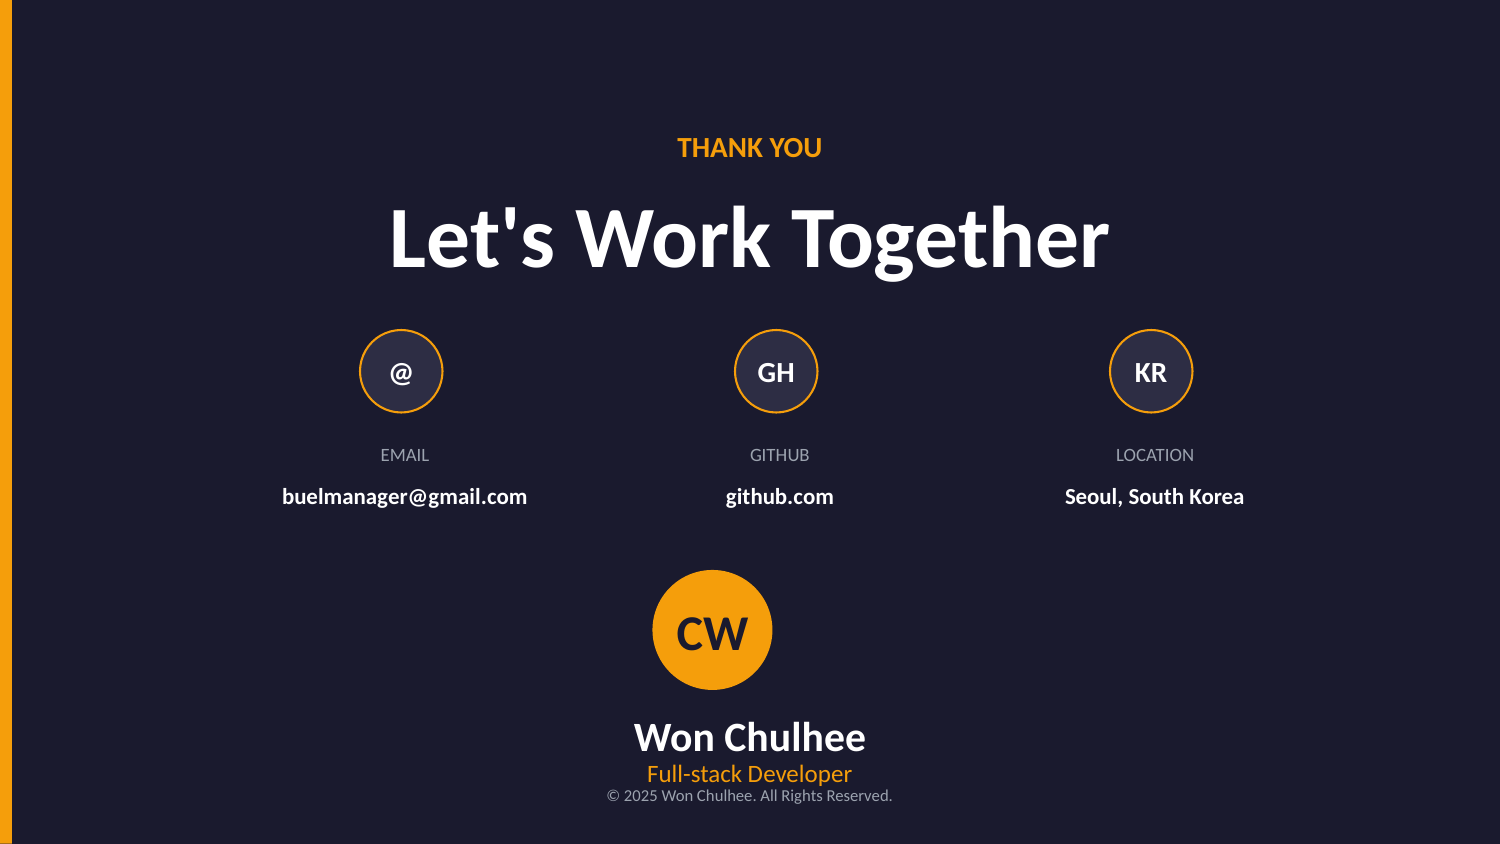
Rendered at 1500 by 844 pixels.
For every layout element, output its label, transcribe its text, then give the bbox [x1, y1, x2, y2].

text_box Let's Work Together [74, 179, 1425, 285]
text_box LOCATION [1049, 435, 1260, 472]
text_box github.com [629, 472, 930, 518]
text_box [0, 0, 12, 844]
text_box EMAIL [299, 435, 510, 472]
text_box Won Chulhee [74, 704, 1425, 749]
text_box CW [652, 569, 773, 690]
text_box GH [735, 330, 818, 413]
text_box GITHUB [674, 435, 885, 472]
text_box buelmanager@gmail.com [254, 472, 555, 518]
text_box © 2025 Won Chulhee. All Rights Reserved. [74, 779, 1425, 810]
text_box THANK YOU [74, 120, 1425, 173]
text_box Full-stack Developer [74, 749, 1425, 779]
text_box @ [360, 330, 443, 413]
text_box Seoul, South Korea [1004, 472, 1305, 518]
text_box KR [1110, 330, 1193, 413]
